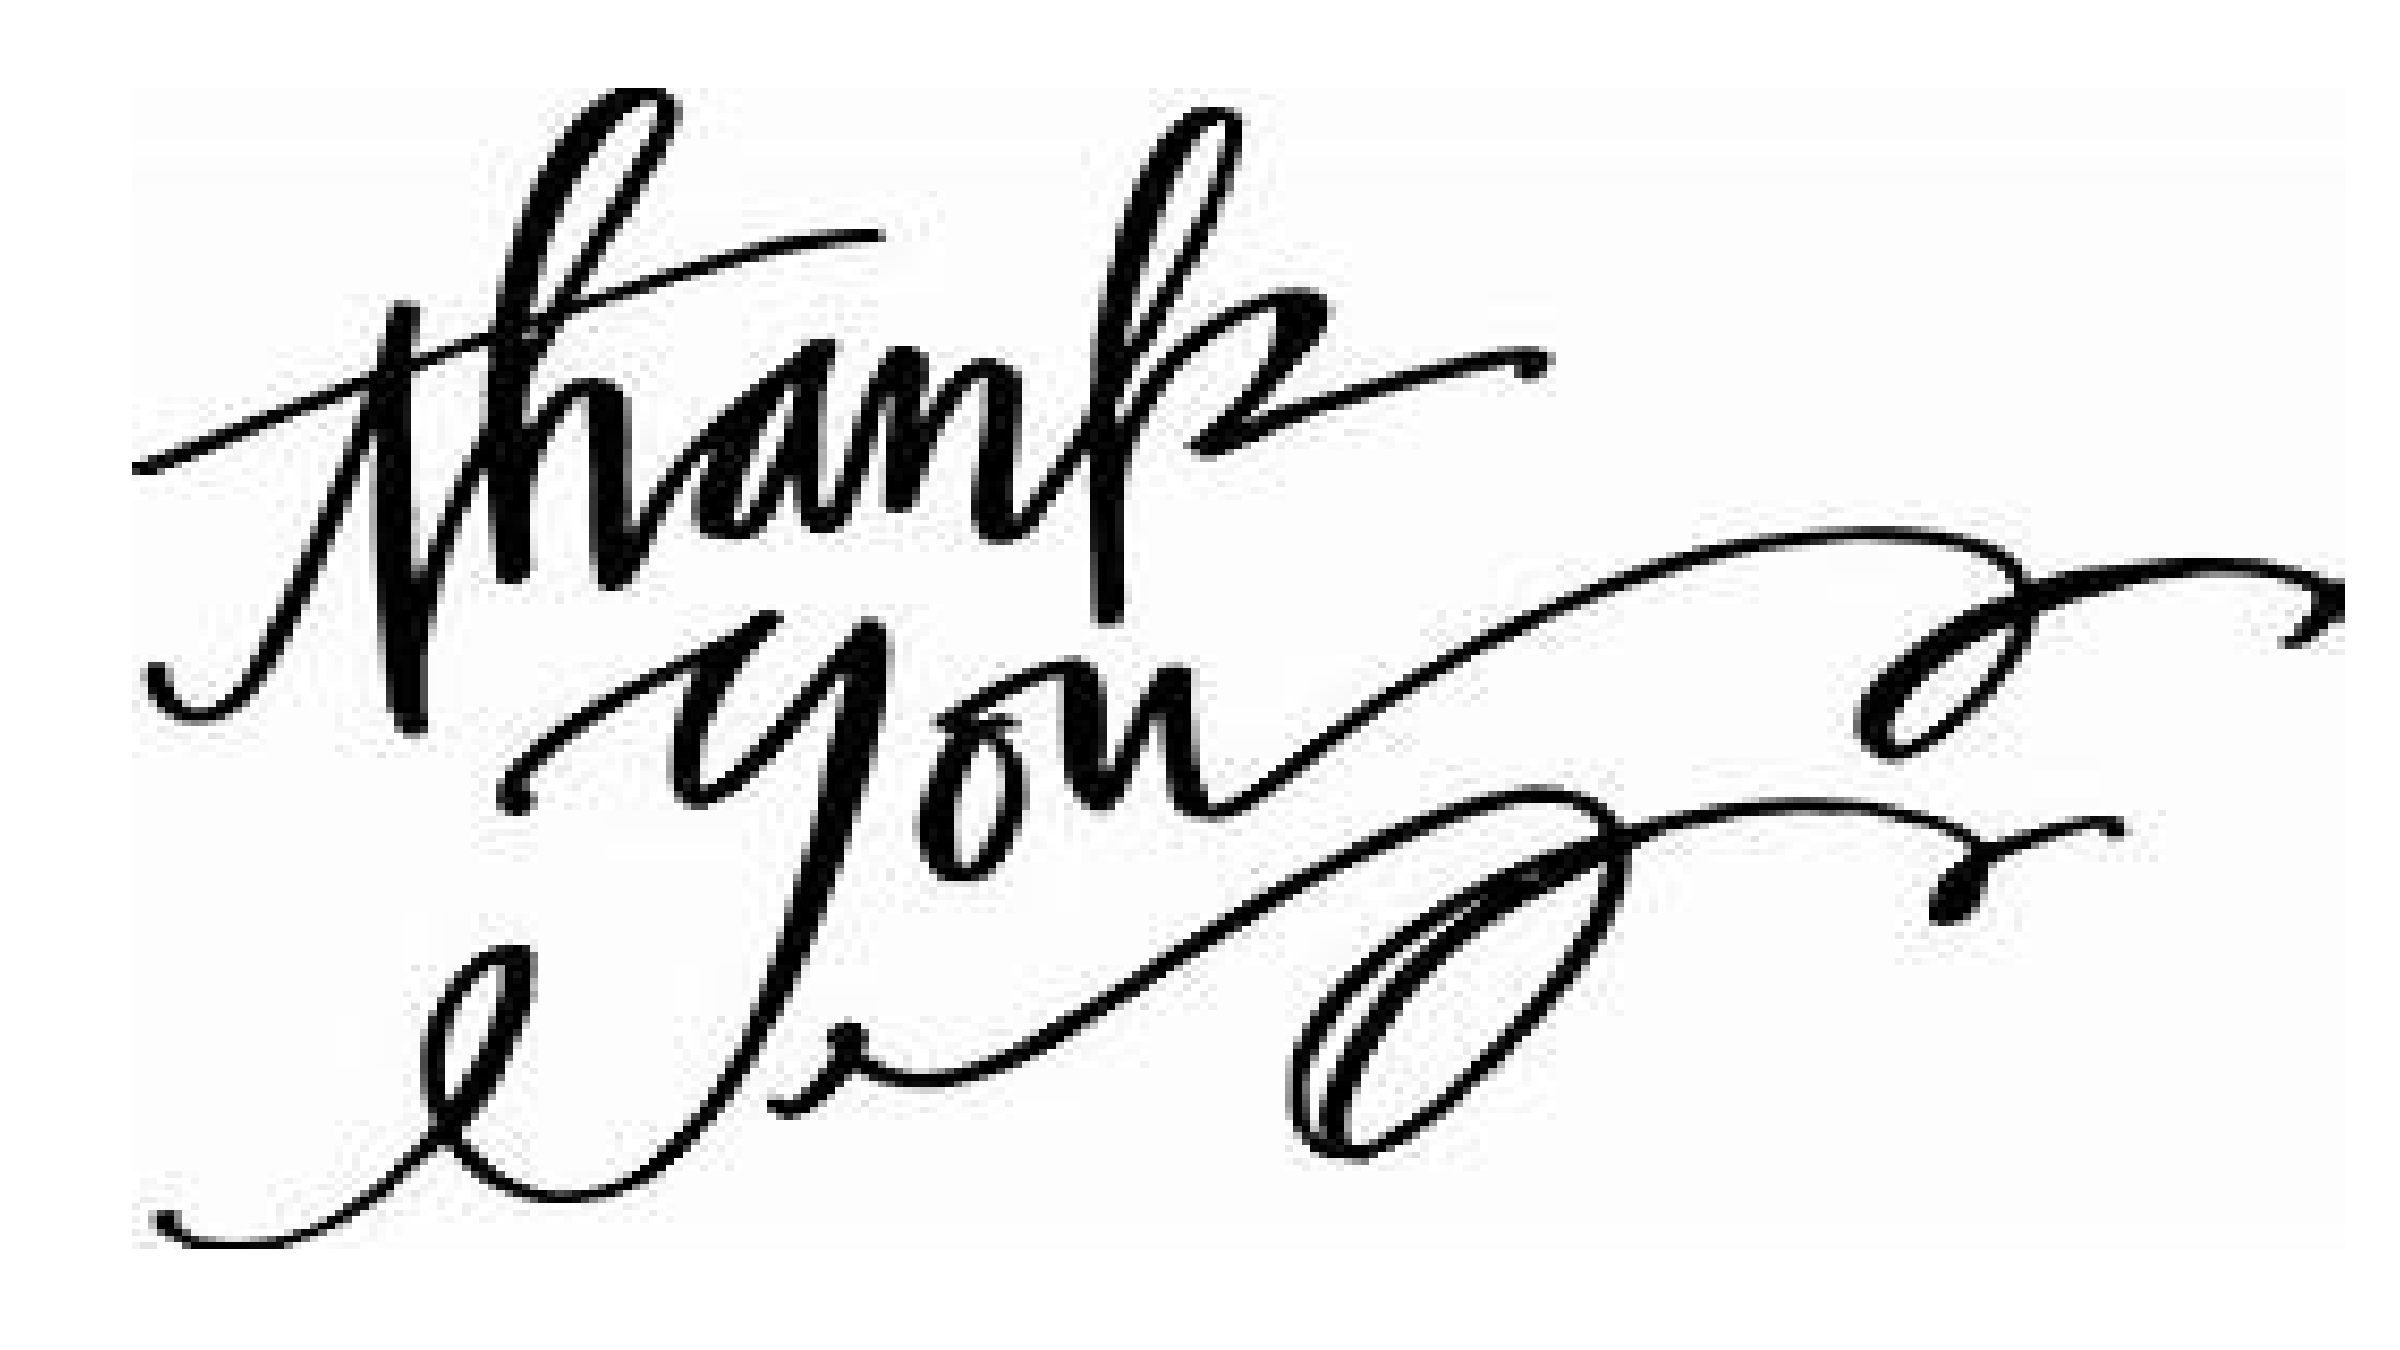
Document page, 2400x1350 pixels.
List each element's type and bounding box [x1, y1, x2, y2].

picture [132, 88, 2345, 1249]
